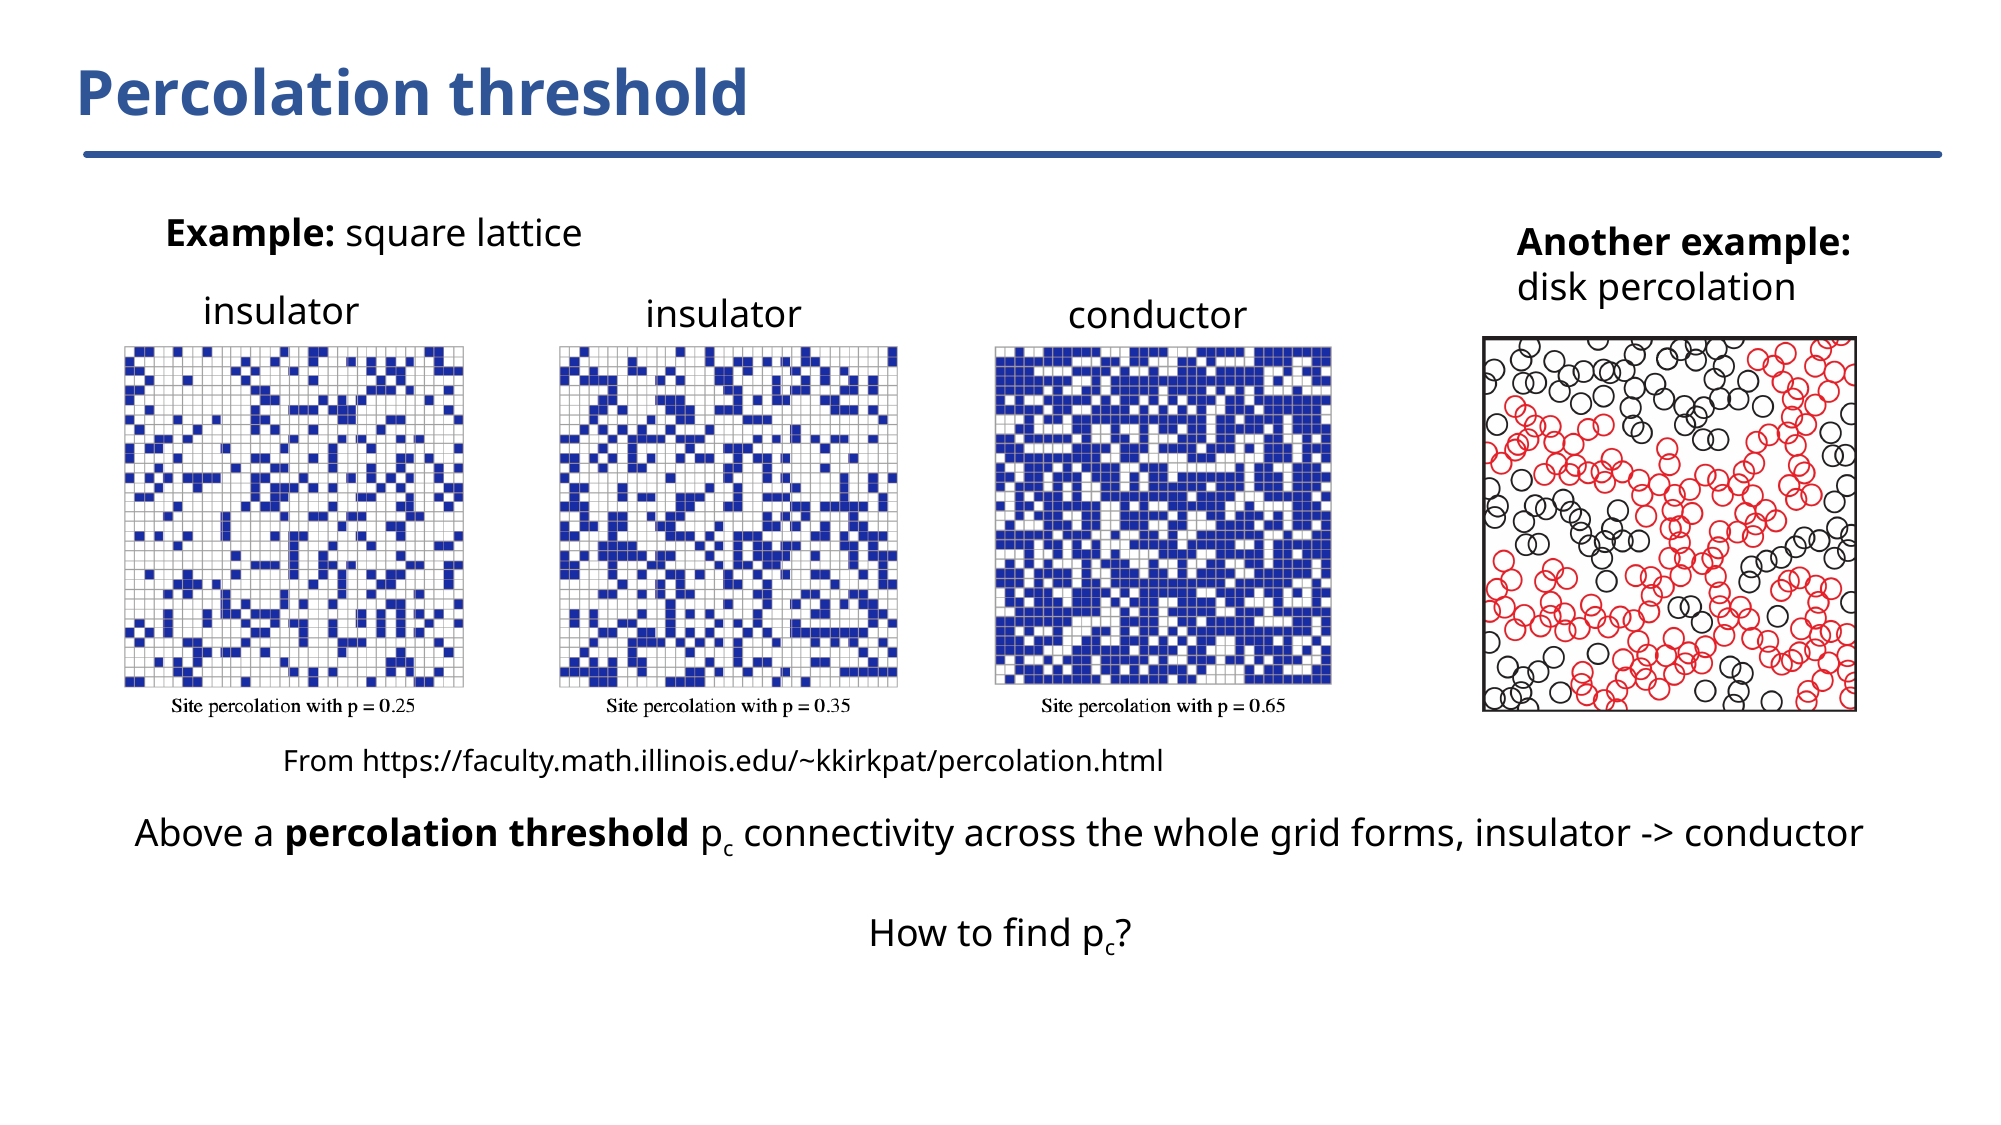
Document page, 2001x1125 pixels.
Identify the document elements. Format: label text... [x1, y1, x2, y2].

text_box How to find pc? [853, 901, 1147, 967]
text_box Above a percolation threshold pc connectivity across the whole grid forms, insulator -> conductor [119, 801, 1881, 868]
title Percolation threshold [60, 0, 1940, 192]
text_box insulator [188, 280, 375, 321]
picture [1482, 336, 1857, 712]
text_box Example: square lattice [150, 201, 1329, 262]
text_box From https://faculty.math.illinois.edu/~kkirkpat/percolation.html [268, 736, 1180, 785]
picture [86, 321, 1362, 736]
text_box Another example: disk percolation [1502, 210, 1867, 316]
text_box conductor [1053, 283, 1263, 321]
text_box insulator [630, 282, 817, 321]
